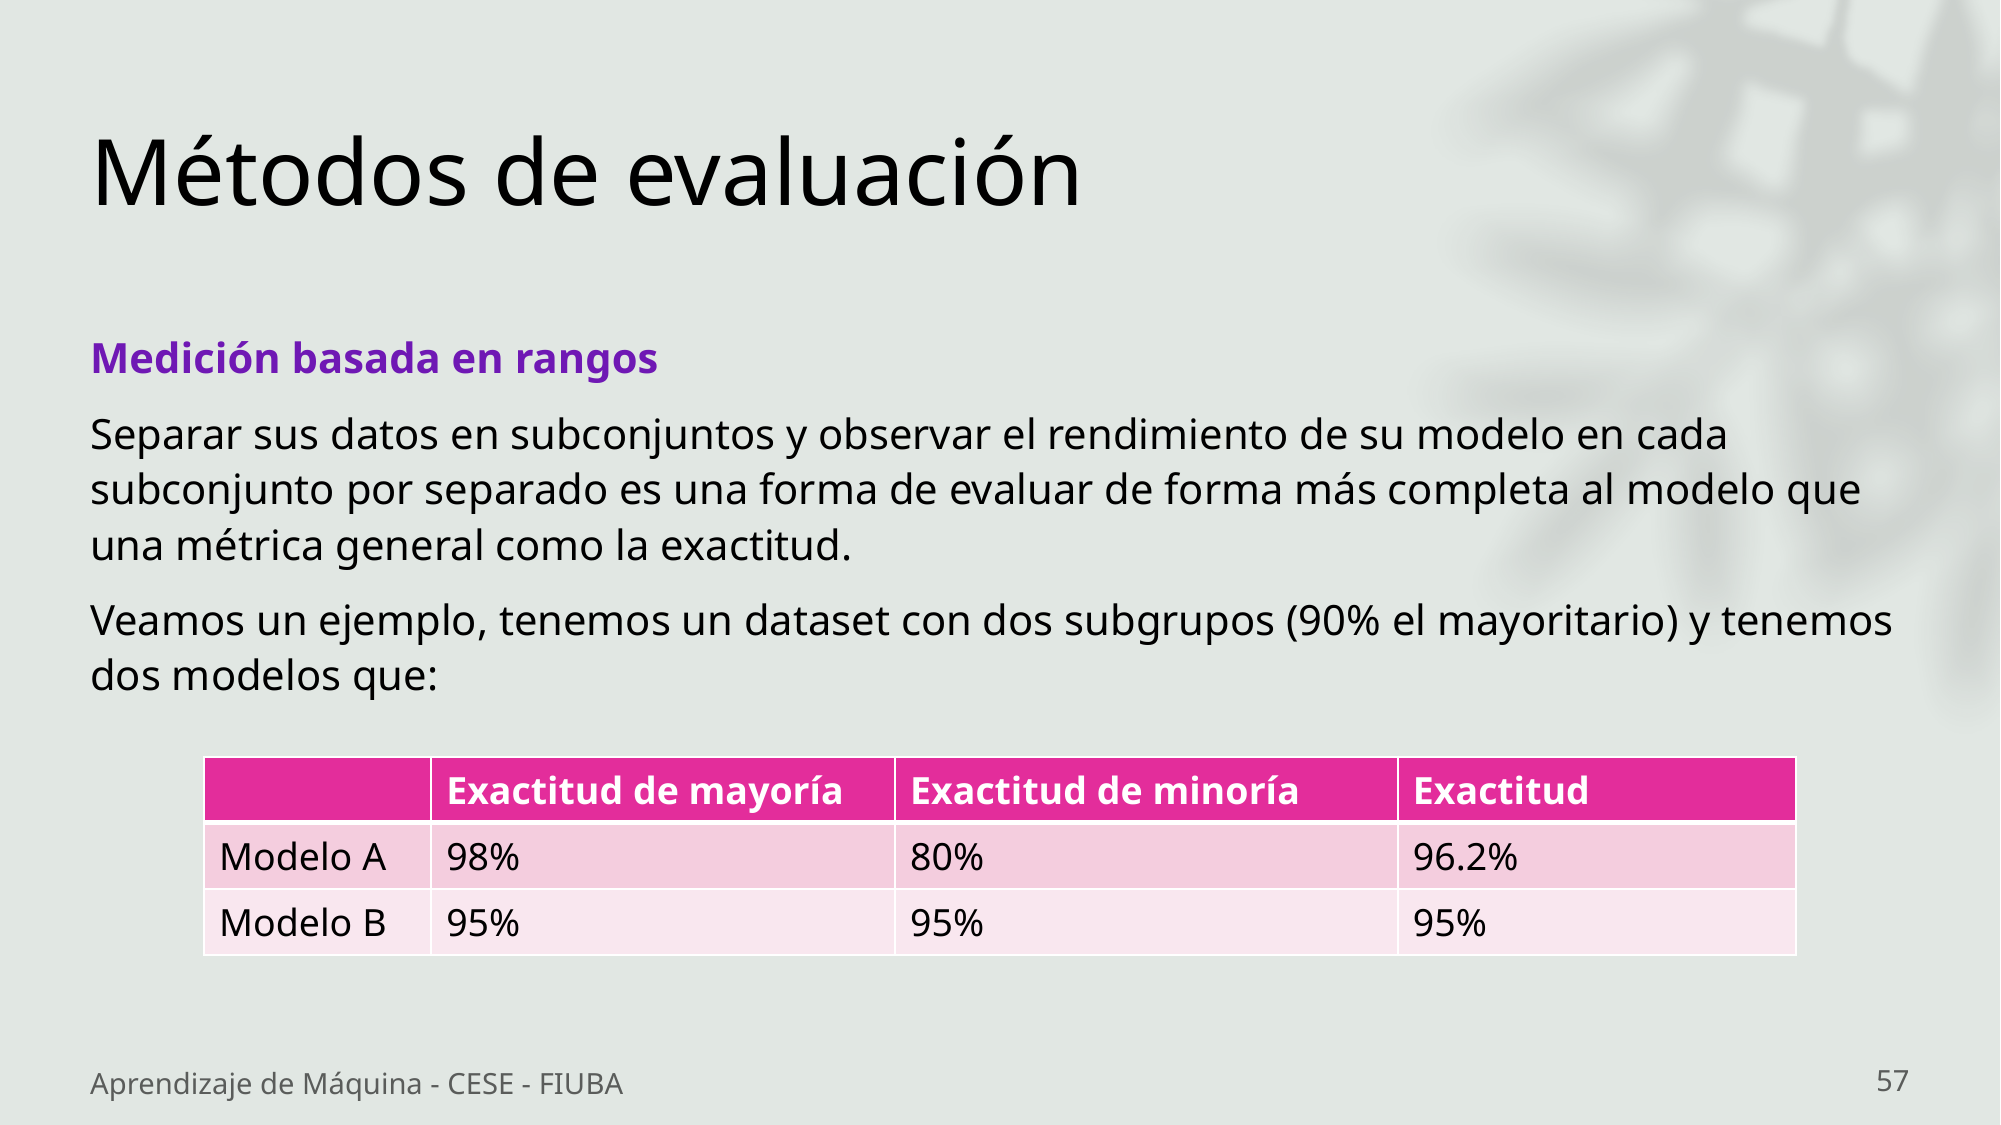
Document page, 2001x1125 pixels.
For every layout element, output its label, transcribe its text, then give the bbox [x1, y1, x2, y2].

title Métodos de evaluación [75, 60, 1863, 278]
table_cell 96.2% [1399, 825, 1795, 888]
table_cell 95% [432, 890, 894, 954]
table_header [205, 758, 430, 820]
table_header Exactitud de mayoría [432, 758, 894, 820]
table_cell Modelo A [205, 825, 430, 888]
table_cell 95% [896, 890, 1397, 954]
footer Aprendizaje de Máquina - CESE - FIUBA [75, 1052, 751, 1113]
slide_number 57 [1474, 1052, 1925, 1113]
table_cell 98% [432, 825, 894, 888]
table_cell 95% [1399, 890, 1795, 954]
table_cell 80% [896, 825, 1397, 888]
table_header Exactitud de minoría [896, 758, 1397, 820]
table_header Exactitud [1399, 758, 1795, 820]
list Medición basada en rangos Separar sus datos en subconjuntos y observar el rendimiento de su modelo en cada subconjunto por separado es una forma de evaluar de forma más completa al modelo que una métrica general como la exactitud. Veamos un ejemplo, tenemos un dataset con dos subgrupos (90% el mayoritario) y tenemos dos modelos que: [75, 319, 1925, 1009]
table_cell Modelo B [205, 890, 430, 954]
